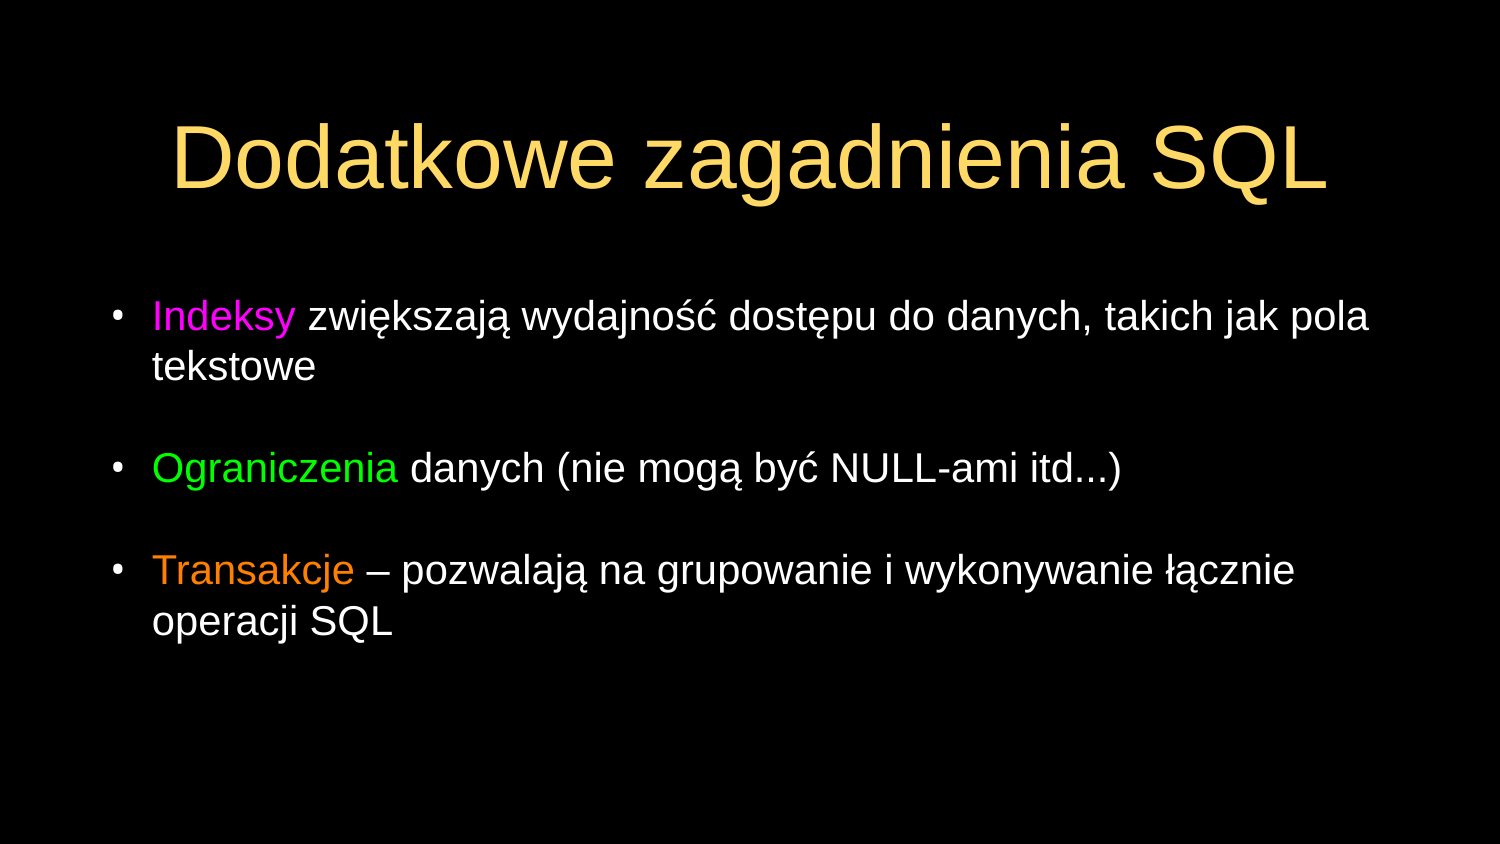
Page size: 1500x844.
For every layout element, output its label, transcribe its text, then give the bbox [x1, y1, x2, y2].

list Indeksy zwiększają wydajność dostępu do danych, takich jak pola tekstowe Ograniczenia danych (nie mogą być NULL-ami itd...) Transakcje – pozwalają na grupowanie i wykonywanie łącznie operacji SQL [106, 240, 1393, 692]
title Dodatkowe zagadnienia SQL [106, 71, 1393, 235]
